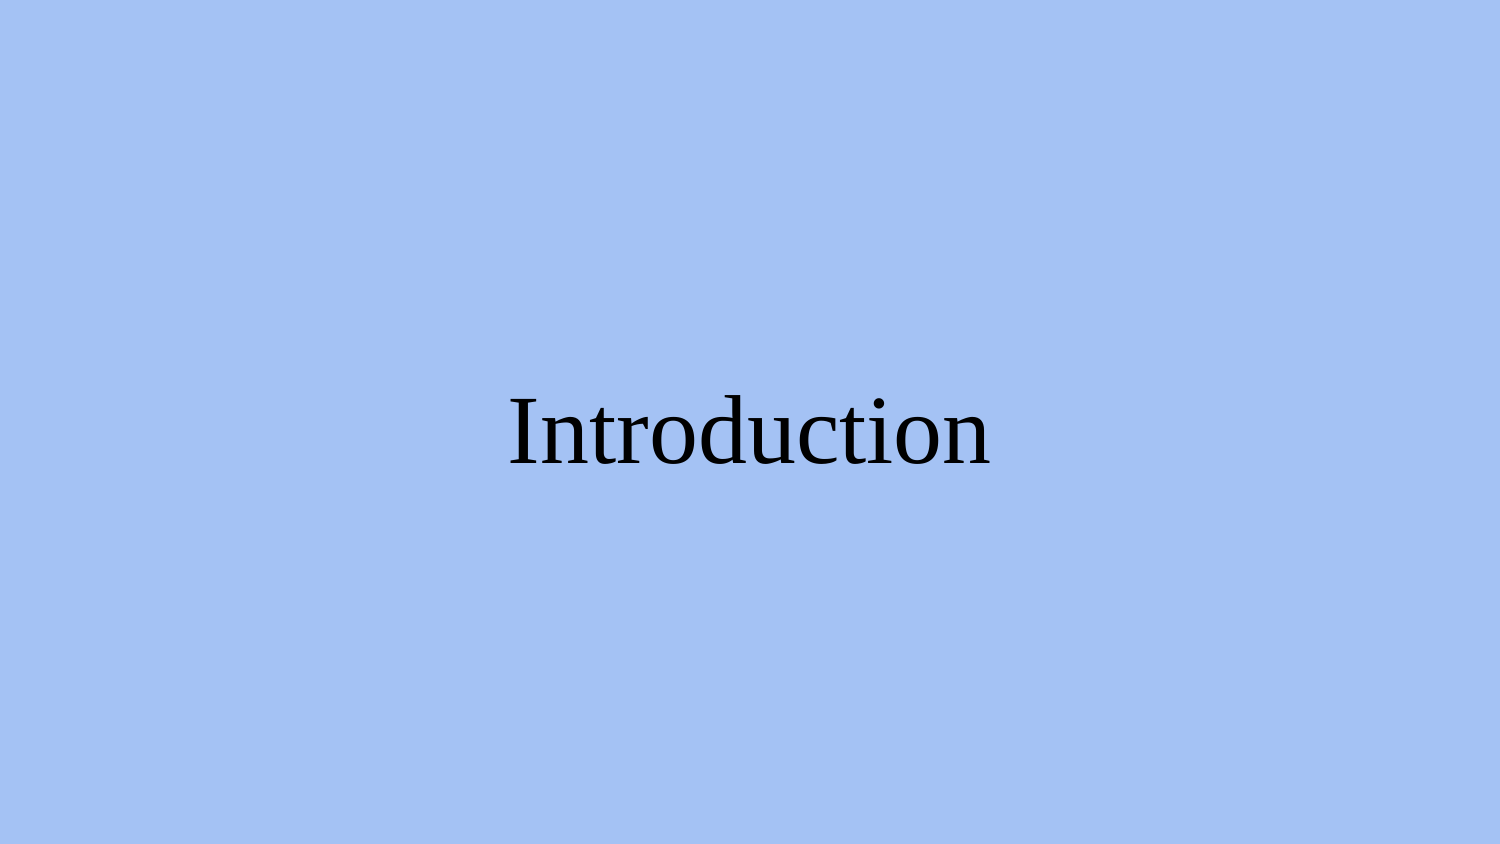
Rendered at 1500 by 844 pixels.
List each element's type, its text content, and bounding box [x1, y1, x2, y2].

title Introduction [51, 161, 1449, 499]
